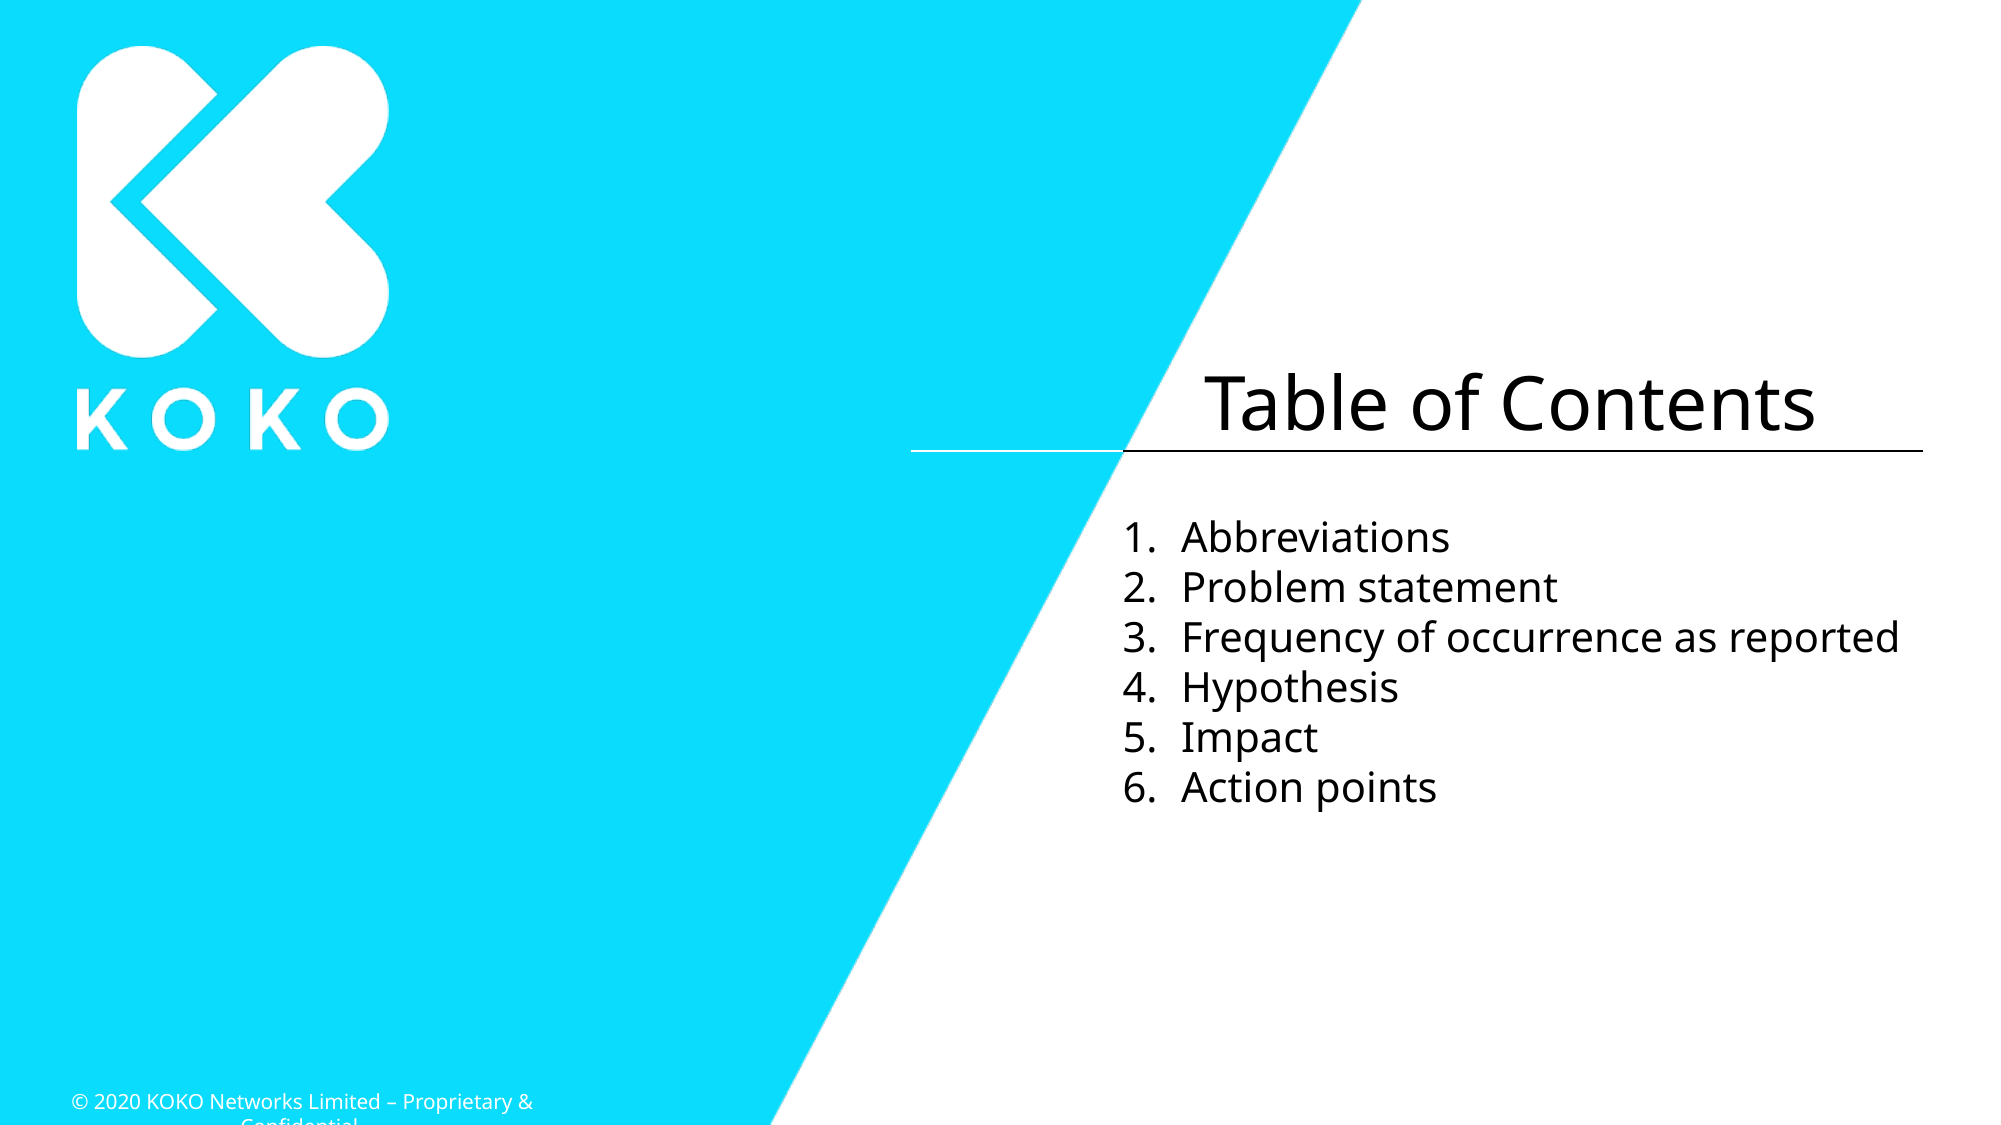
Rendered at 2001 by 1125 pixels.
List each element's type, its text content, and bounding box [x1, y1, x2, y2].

picture [0, 0, 2001, 1125]
subtitle Abbreviations Problem statement Frequency of occurrence as reported Hypothesis Impact Action points [1090, 503, 1980, 1073]
